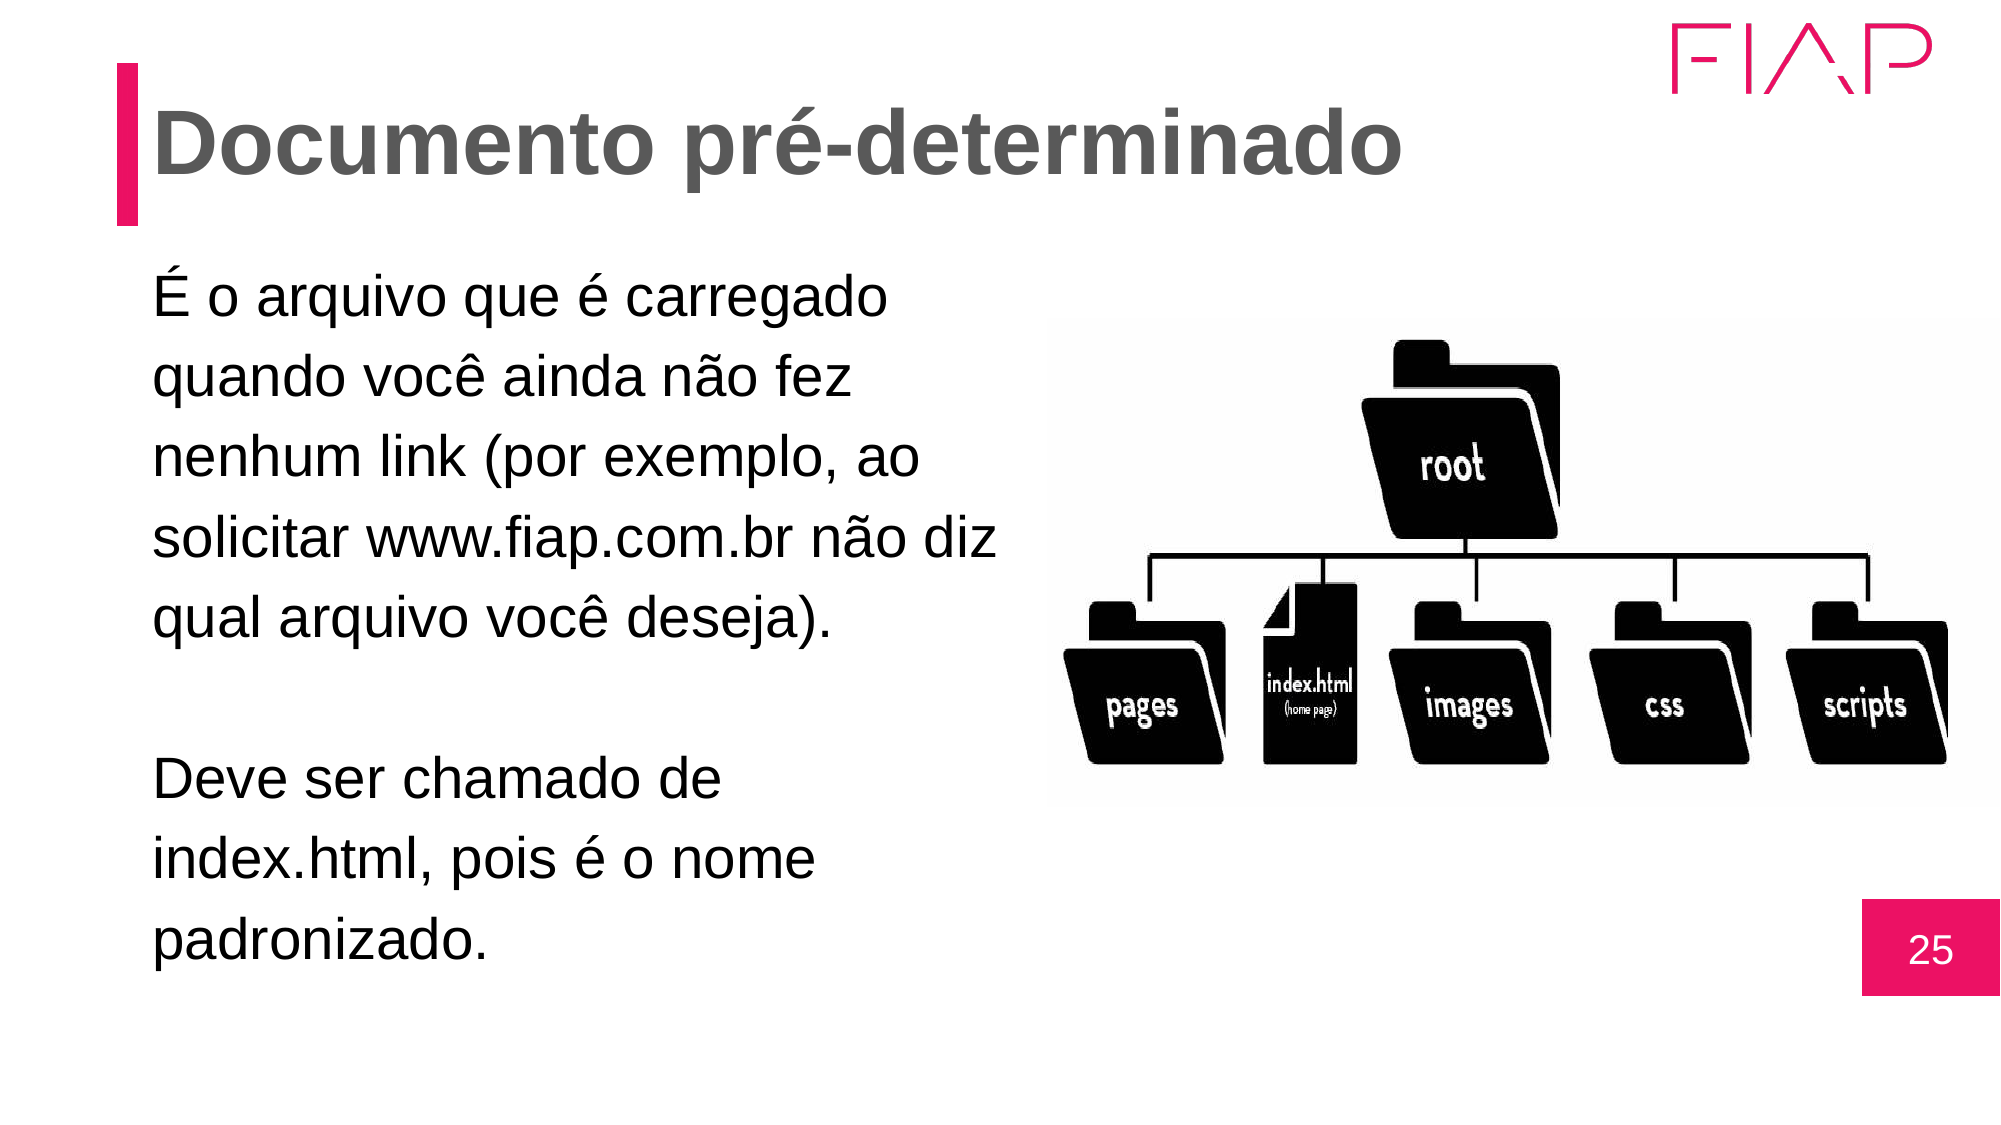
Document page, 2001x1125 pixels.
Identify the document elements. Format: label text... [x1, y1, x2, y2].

picture [117, 63, 137, 226]
picture [1862, 978, 2000, 996]
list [1047, 318, 2000, 807]
text_box É o arquivo que é carregado quando você ainda não fez nenhum link (por exemplo, ao solicitar www.fiap.com.br não diz qual arquivo você deseja). Deve ser chamado de index.html, pois é o nome padronizado. [137, 232, 1029, 987]
slide_number 25 [1862, 917, 2000, 978]
picture [1862, 899, 2000, 917]
picture [1672, 23, 1932, 94]
title Documento pré-determinado [137, 63, 1863, 226]
